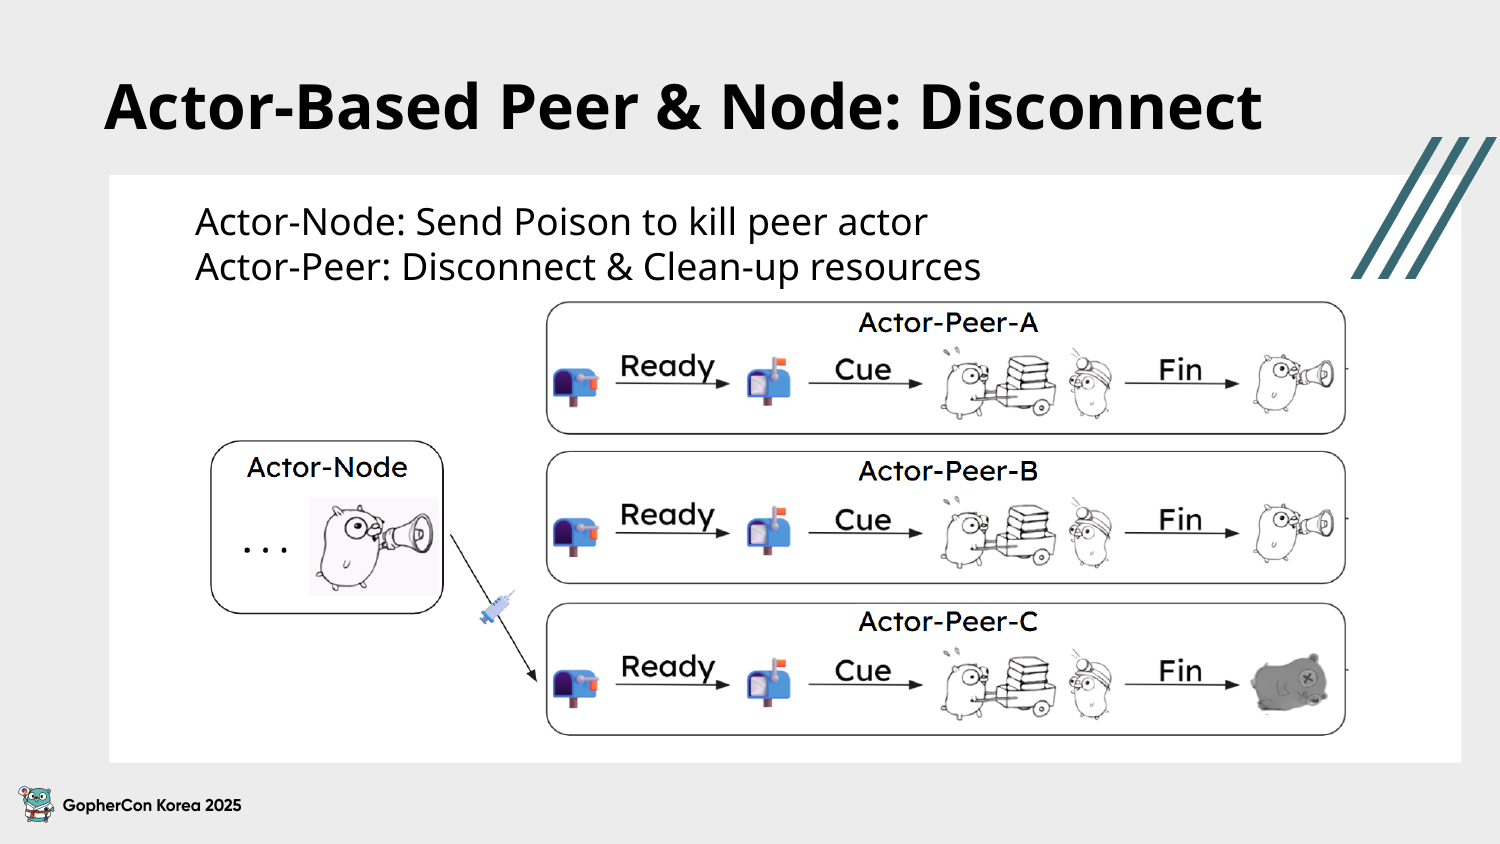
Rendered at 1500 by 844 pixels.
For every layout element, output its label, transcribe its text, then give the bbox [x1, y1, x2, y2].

picture [1350, 137, 1497, 279]
text_box Actor-Node: Send Poison to kill peer actor Actor-Peer: Disconnect & Clean-up resources [180, 182, 1266, 308]
picture [200, 290, 1357, 745]
picture [15, 780, 241, 826]
title Actor-Based Peer & Node: Disconnect [93, 72, 1321, 148]
